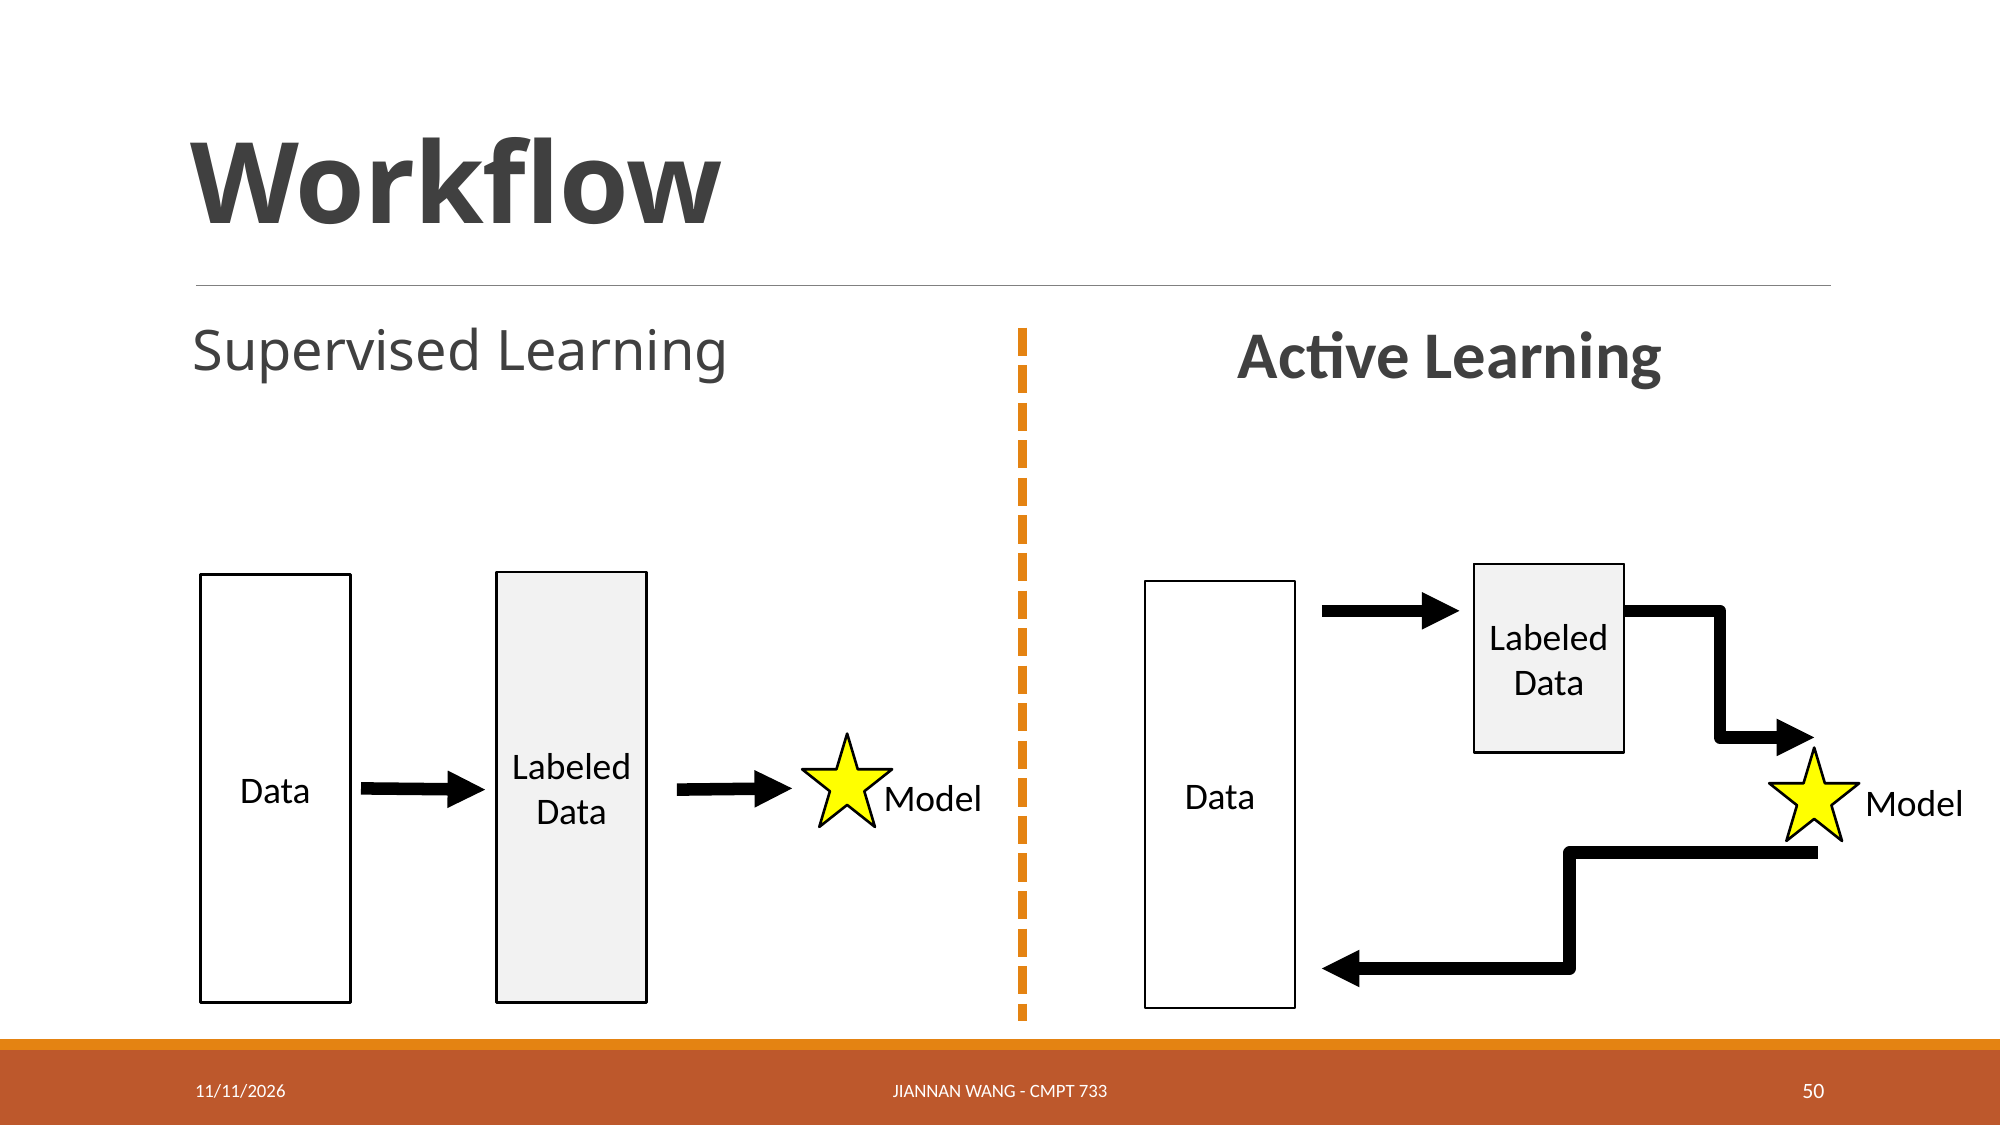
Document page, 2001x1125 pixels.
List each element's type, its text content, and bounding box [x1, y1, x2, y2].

text_box Labeled Data [1473, 563, 1625, 754]
text_box Model [1850, 771, 2000, 832]
text_box Labeled Data [495, 571, 648, 1004]
list Supervised Learning [180, 315, 817, 427]
slide_number 50 [1624, 1059, 1840, 1120]
footer Jiannan Wang - CMPT 733 [604, 1059, 1396, 1120]
text_box Data [1144, 580, 1296, 1009]
text_box [800, 732, 868, 829]
text_box Active Learning [1222, 312, 1860, 400]
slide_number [180, 1059, 586, 1120]
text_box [1321, 852, 1819, 969]
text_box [1623, 610, 1815, 738]
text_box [676, 787, 793, 791]
title Workflow [175, 16, 1826, 255]
text_box Data [199, 573, 352, 1004]
text_box Model [868, 766, 1019, 827]
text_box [360, 787, 486, 791]
text_box [1767, 746, 1850, 843]
